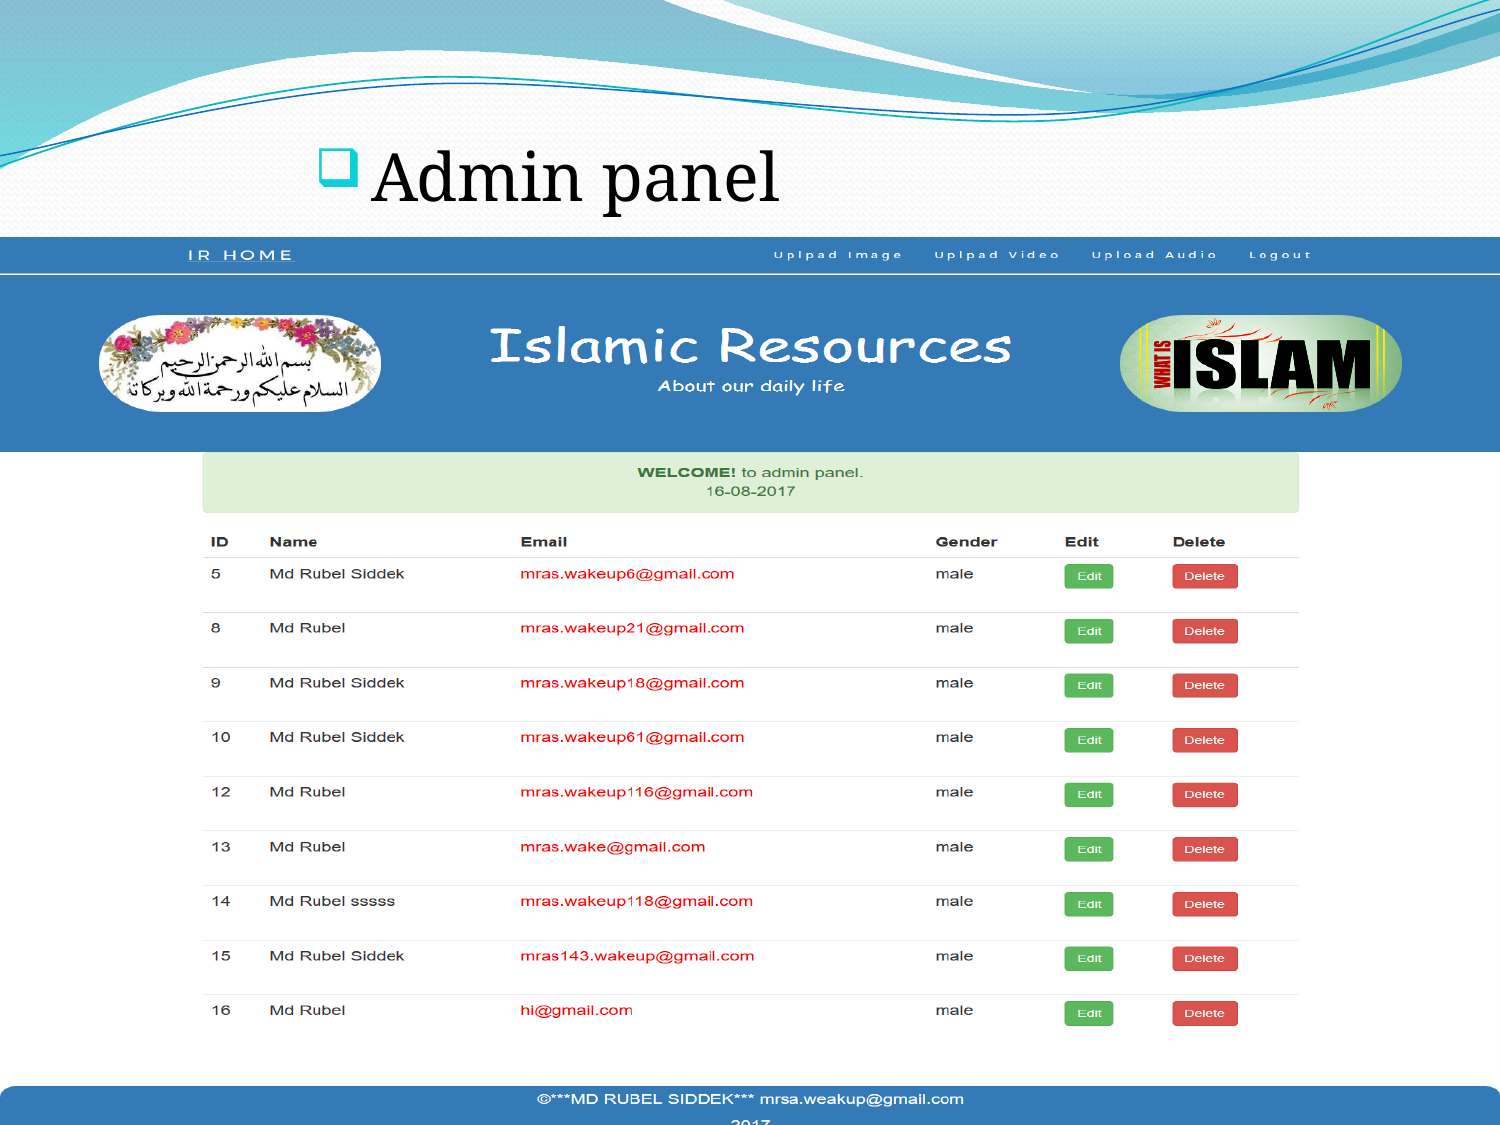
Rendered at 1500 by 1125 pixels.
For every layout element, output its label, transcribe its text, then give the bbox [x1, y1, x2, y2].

text_box Admin panel [300, 87, 1020, 223]
picture [0, 237, 1500, 1125]
